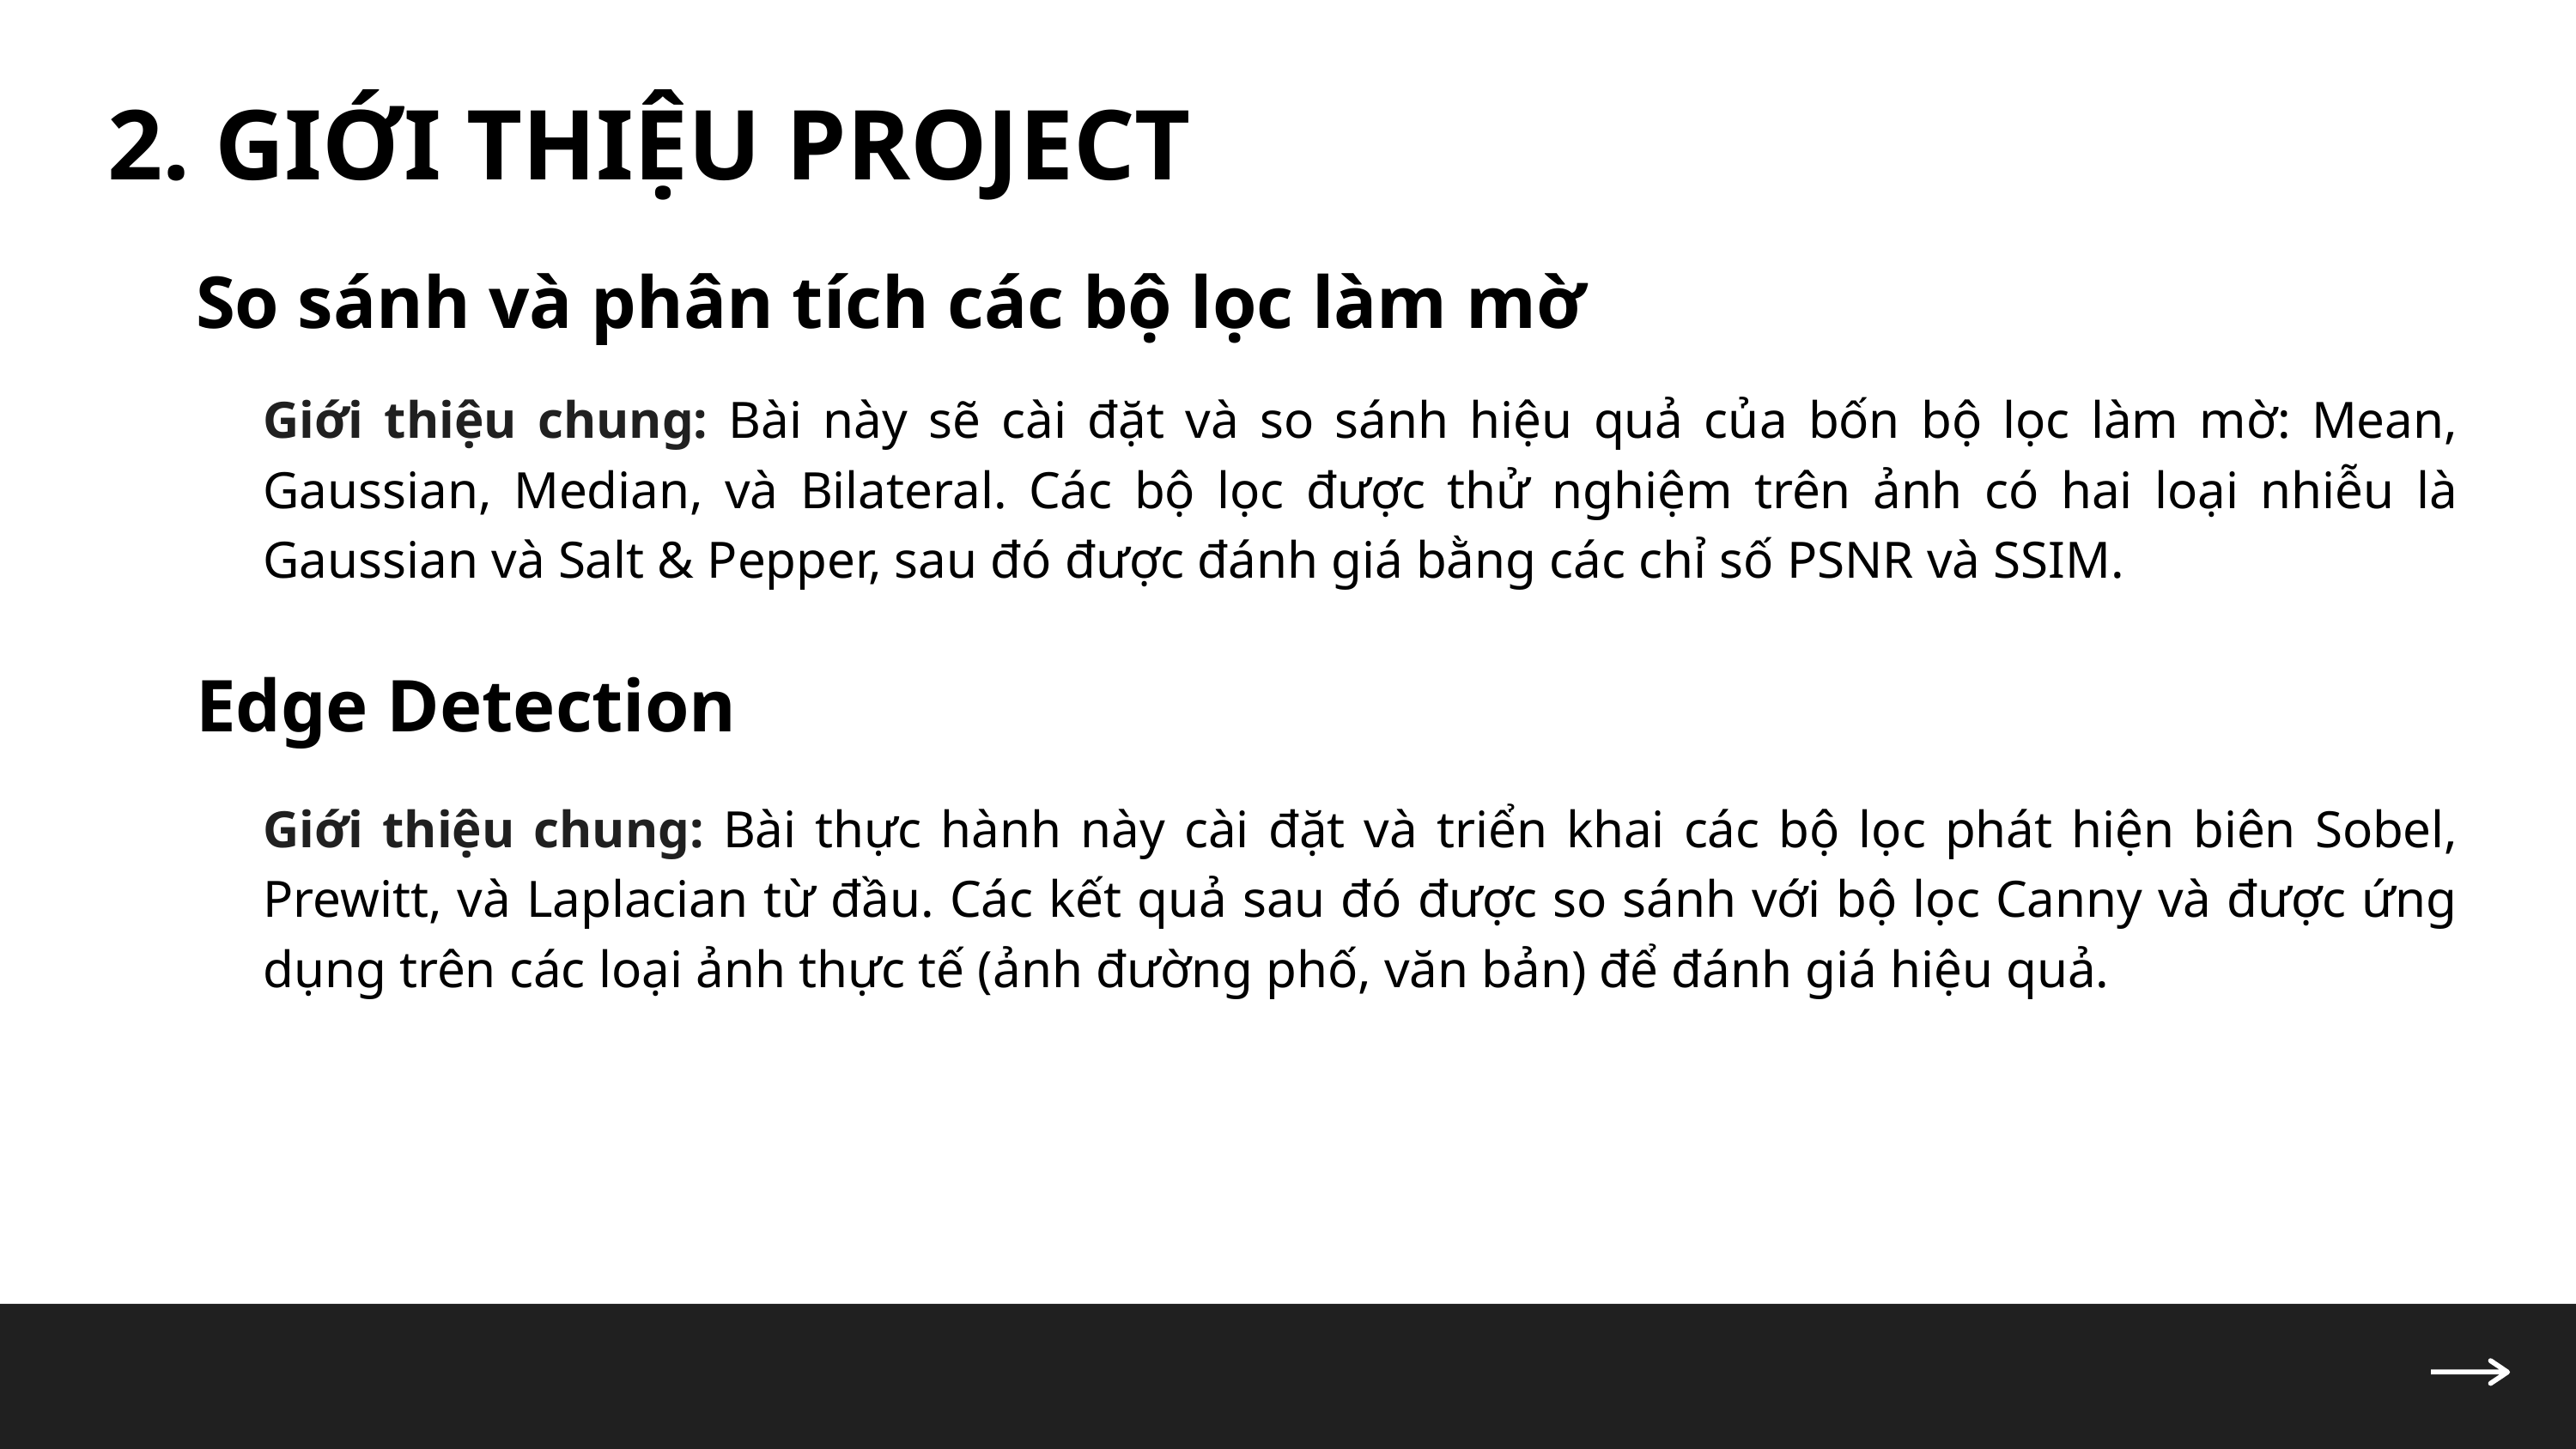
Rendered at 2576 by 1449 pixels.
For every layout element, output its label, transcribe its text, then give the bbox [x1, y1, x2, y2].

text_box [0, 1303, 2576, 1449]
text_box Giới thiệu chung: Bài này sẽ cài đặt và so sánh hiệu quả của bốn bộ lọc làm mờ: Mean, Gaussian, Median, và Bilateral. Các bộ lọc được thử nghiệm trên ảnh có hai loại nhiễu là Gaussian và Salt & Pepper, sau đó được đánh giá bằng các chỉ số PSNR và SSIM. [263, 378, 2458, 589]
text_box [2430, 1357, 2511, 1386]
text_box Giới thiệu chung: Bài thực hành này cài đặt và triển khai các bộ lọc phát hiện biên Sobel, Prewitt, và Laplacian từ đầu. Các kết quả sau đó được so sánh với bộ lọc Canny và được ứng dụng trên các loại ảnh thực tế (ảnh đường phố, văn bản) để đánh giá hiệu quả. [263, 787, 2458, 998]
text_box 2. GIỚI THIỆU PROJECT [107, 91, 1352, 199]
text_box So sánh và phân tích các bộ lọc làm mờ [149, 278, 1886, 343]
text_box Edge Detection [149, 682, 1886, 747]
